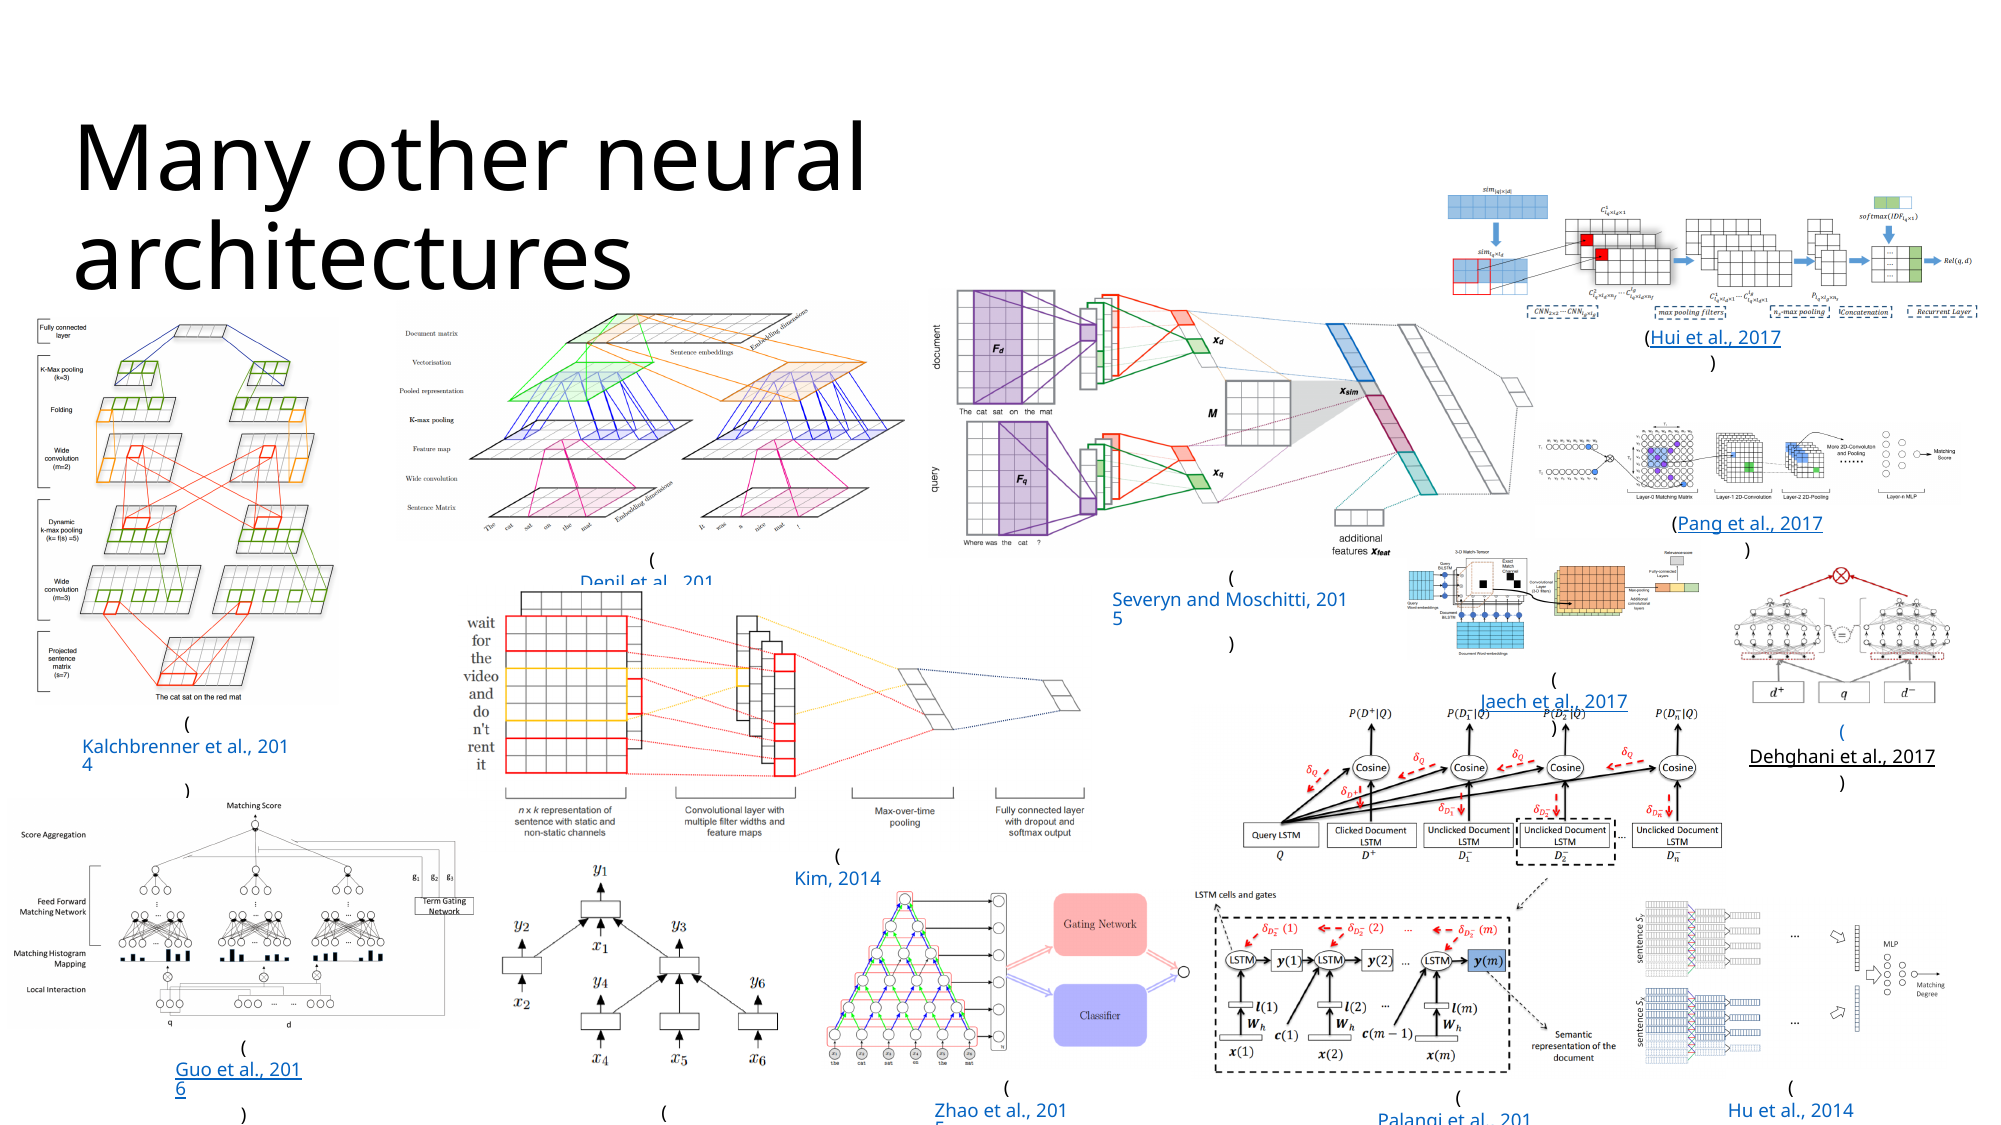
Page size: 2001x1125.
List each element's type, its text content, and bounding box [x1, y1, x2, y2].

text_box (Guo et al., 2016) [160, 1029, 327, 1114]
text_box (Hu et al., 2014) [1712, 1069, 1870, 1125]
text_box (Jaech et al., 2017) [1463, 660, 1645, 704]
picture [821, 889, 1192, 1069]
text_box (Dehghani et al., 2017) [1733, 712, 1951, 801]
picture [396, 300, 909, 541]
text_box (Denil et al., 2014) [564, 541, 740, 585]
text_box (Kim, 2014) [778, 852, 898, 922]
text_box (Tai et al., 2015) [586, 1093, 742, 1125]
text_box (Pang et al., 2017) [1656, 506, 1838, 567]
text_box (Zhao et al., 2015) [919, 1069, 1094, 1125]
text_box (Palangi et al., 2015) [1362, 1079, 1555, 1125]
text_box (Severyn and Moschitti, 2015) [1097, 558, 1366, 644]
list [1191, 704, 1726, 1079]
text_box (Kalchbrenner et al., 2014) [67, 705, 308, 790]
picture [35, 317, 339, 705]
picture [1731, 564, 1953, 712]
picture [7, 585, 1092, 1029]
picture [928, 179, 1986, 660]
picture [1635, 897, 1947, 1069]
picture [499, 860, 779, 1069]
text_box (Hui et al., 2017) [1629, 330, 1796, 382]
title Many other neural architectures [57, 89, 1379, 332]
